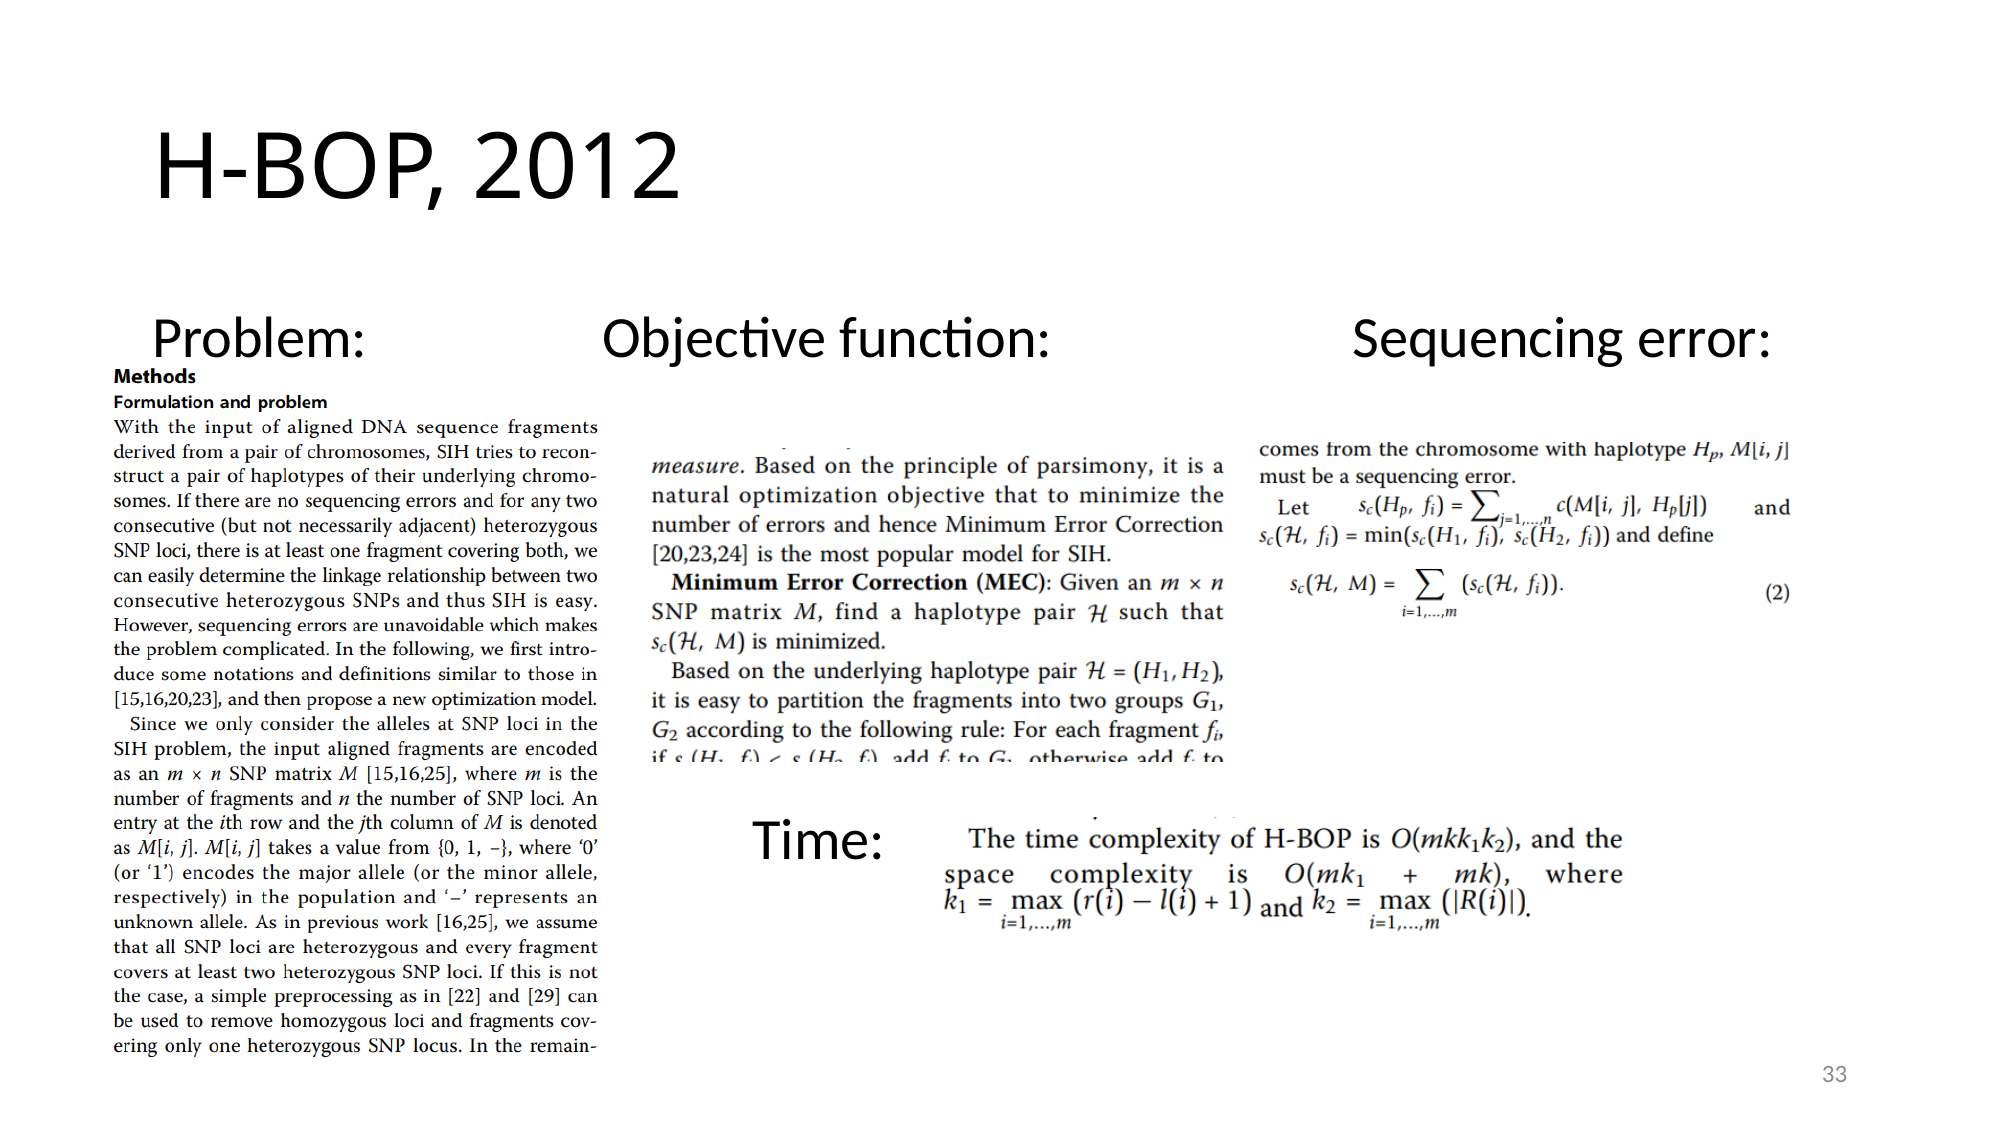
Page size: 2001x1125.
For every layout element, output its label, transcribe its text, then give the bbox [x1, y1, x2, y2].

title H-BOP, 2012 [137, 59, 1863, 278]
picture [103, 359, 606, 1061]
picture [647, 448, 1239, 762]
picture [1256, 442, 1813, 632]
list Problem: Objective function: Sequencing error: Time: [137, 299, 1863, 1061]
slide_number 33 [1412, 1042, 1863, 1103]
picture [924, 817, 1662, 971]
